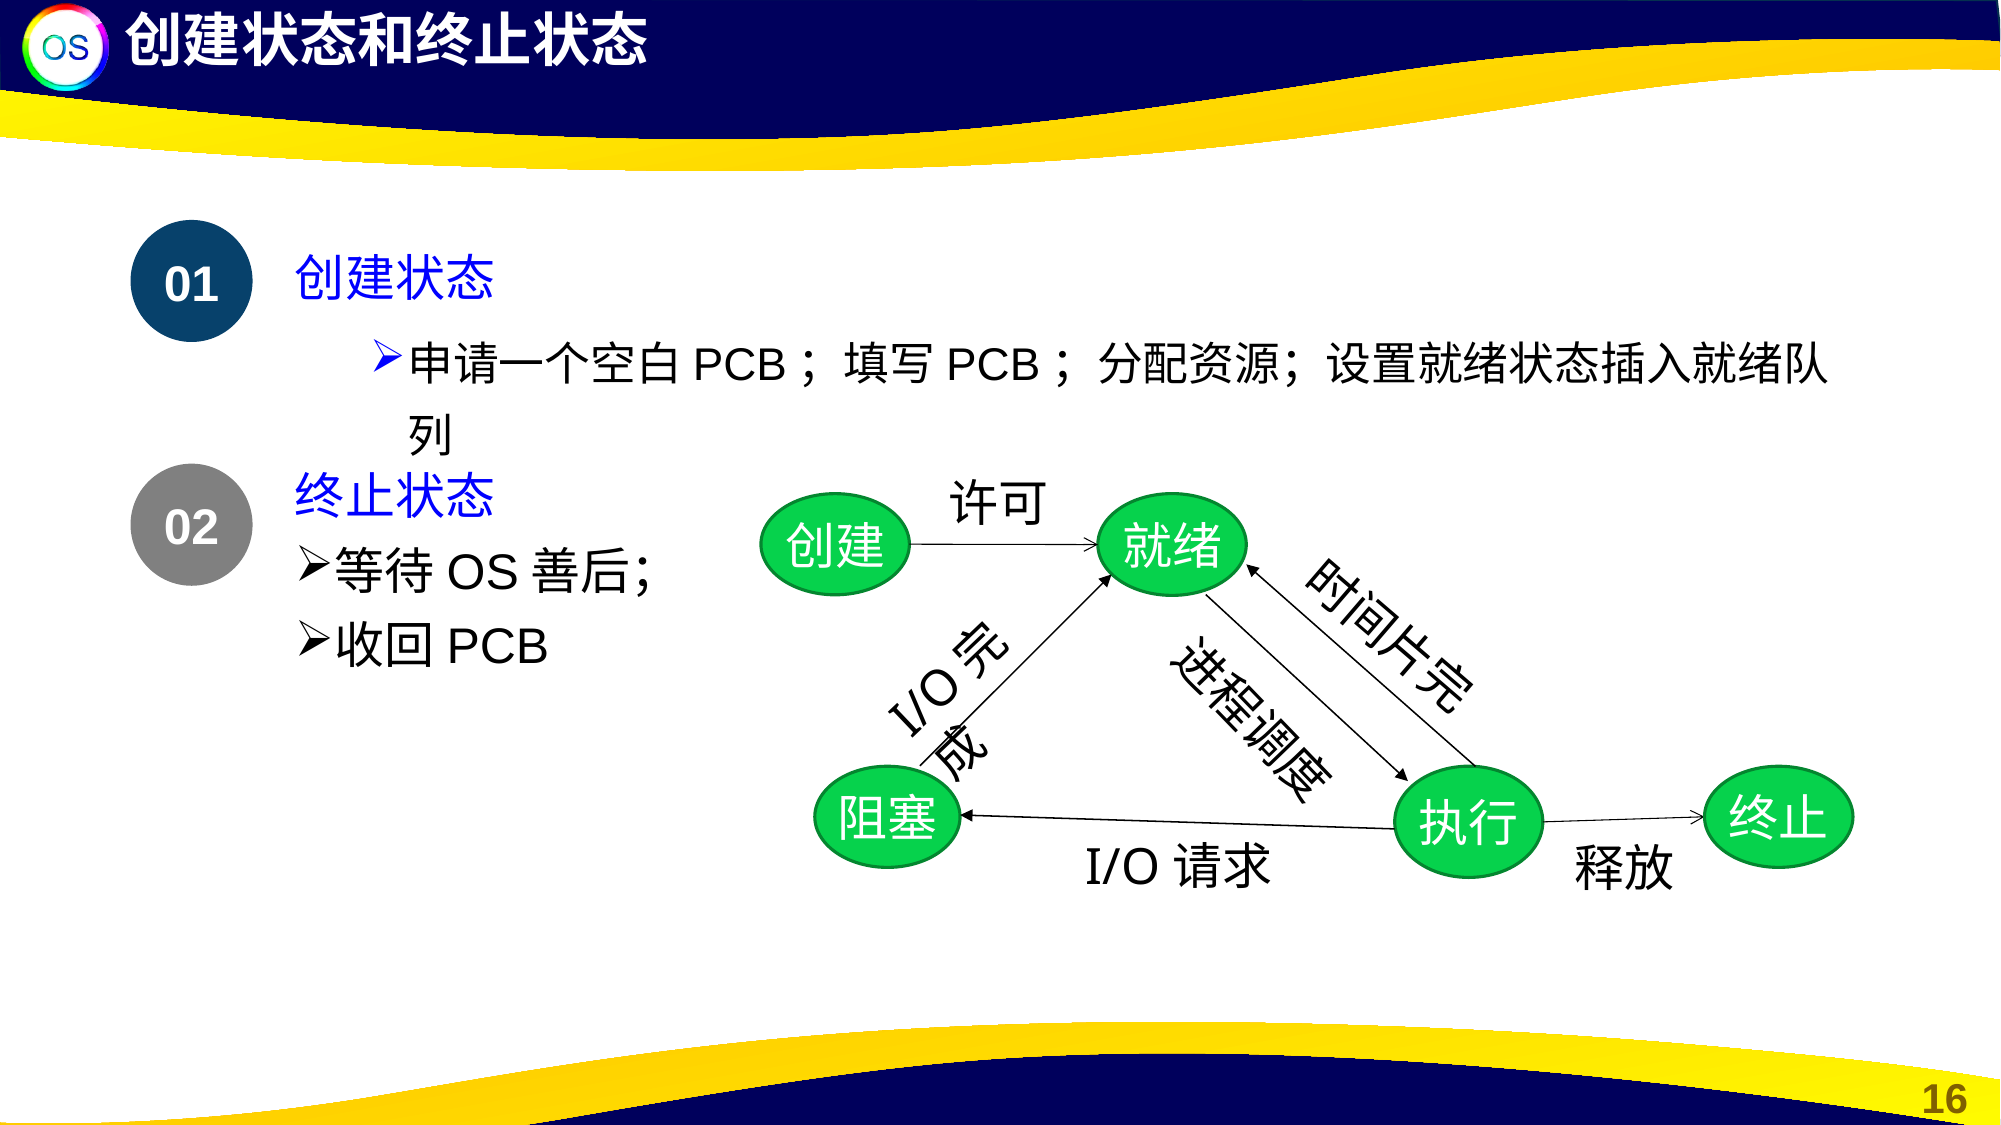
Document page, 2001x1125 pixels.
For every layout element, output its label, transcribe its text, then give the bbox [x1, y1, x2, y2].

text_box 创建状态 申请一个空白PCB；填写PCB；分配资源；设置就绪状态插入就绪队列 [280, 219, 1853, 403]
text_box 终止状态 等待OS善后； 收回PCB [280, 463, 699, 650]
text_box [760, 463, 1853, 905]
text_box 02 [129, 462, 254, 587]
picture [22, 3, 109, 91]
text_box 01 [129, 218, 254, 344]
text_box 创建状态和终止状态 [109, 0, 1263, 81]
